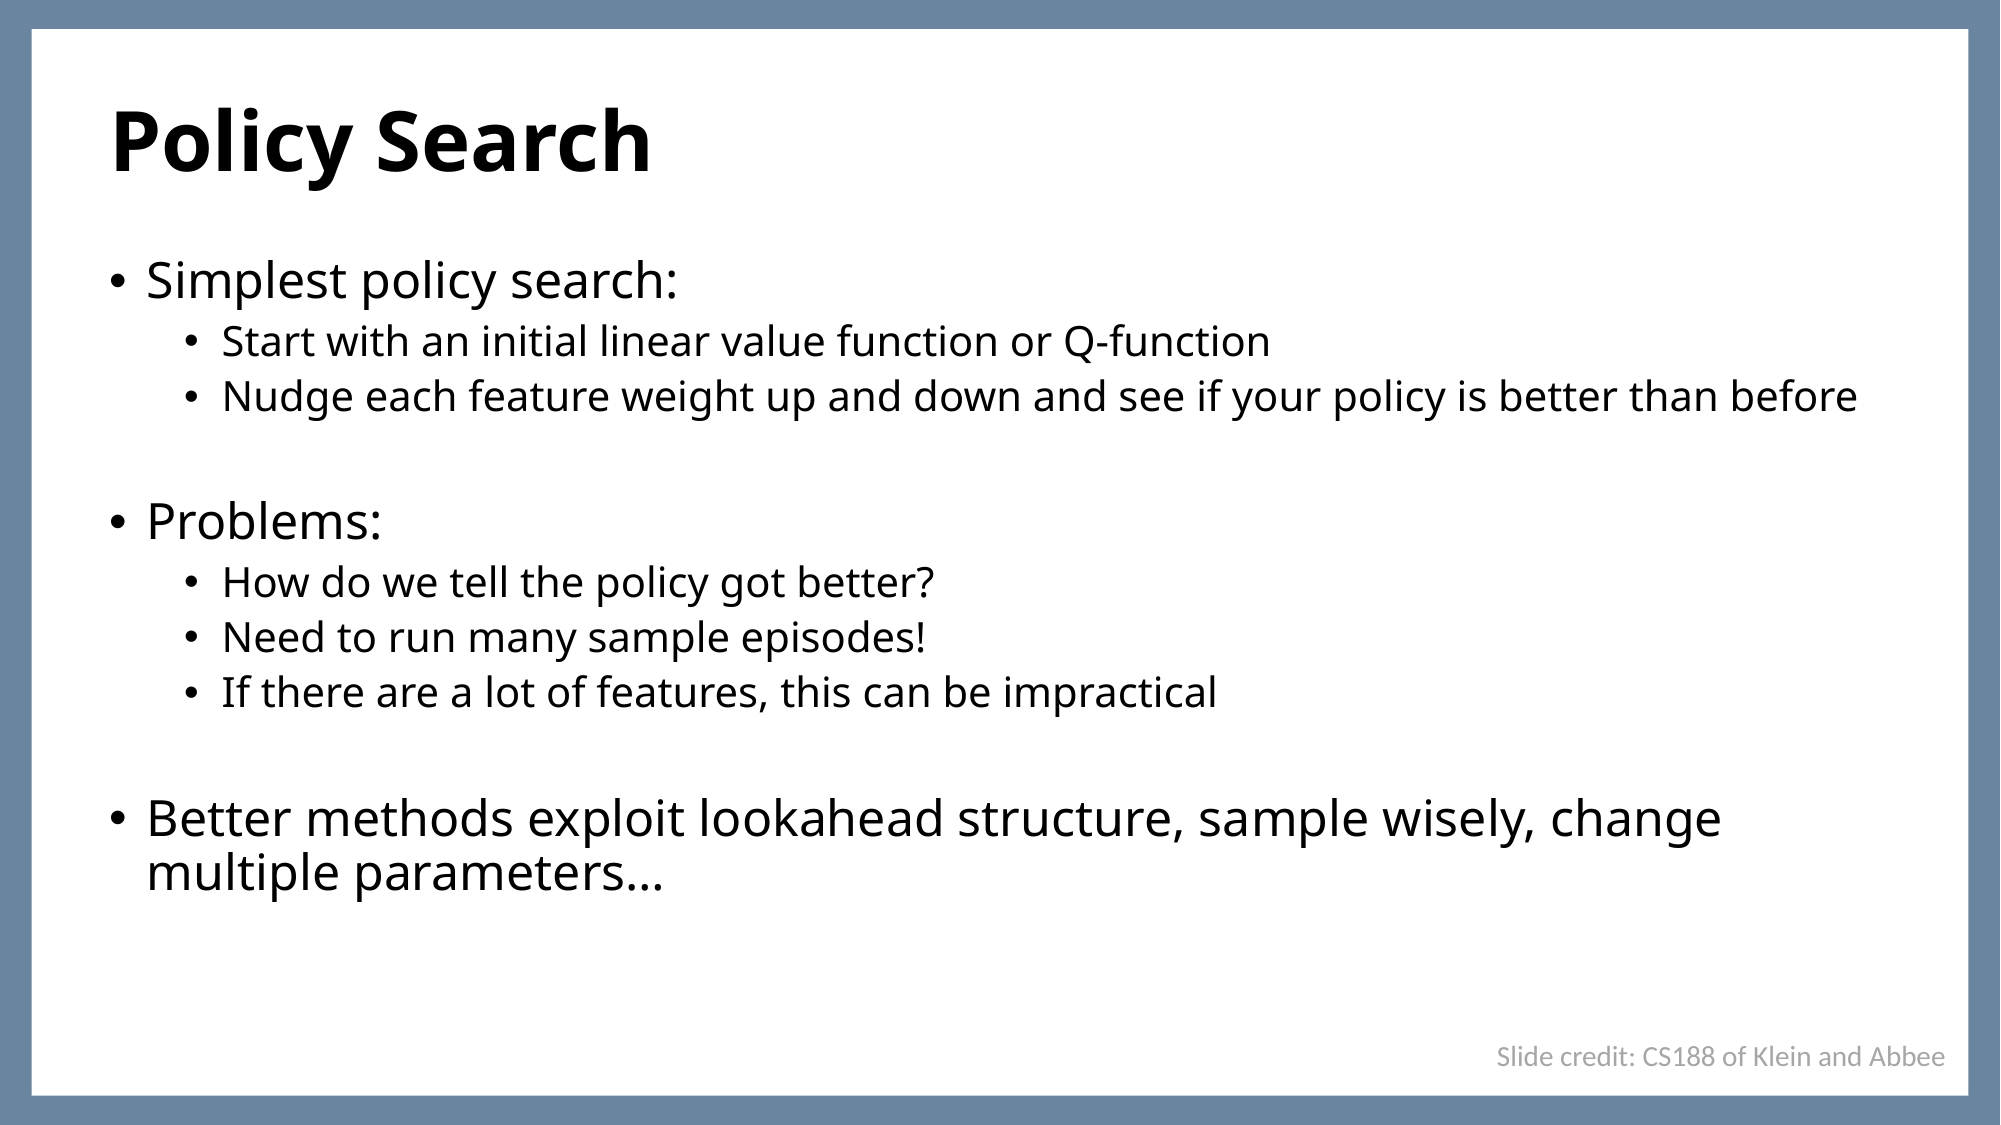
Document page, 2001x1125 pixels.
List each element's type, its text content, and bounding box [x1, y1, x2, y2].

text_box Policy Search [94, 69, 1721, 198]
text_box Slide credit: CS188 of Klein and Abbee [1482, 1029, 1961, 1080]
text_box [77, 68, 688, 186]
text_box Simplest policy search: Start with an initial linear value function or Q-function Nudge each feature weight up and down and see if your policy is better than before Problems: How do we tell the policy got better? Need to run many sample episodes! If there are a lot of features, this can be impractical Better methods exploit lookahead structure, sample wisely, change multiple parameters… [94, 248, 1898, 957]
